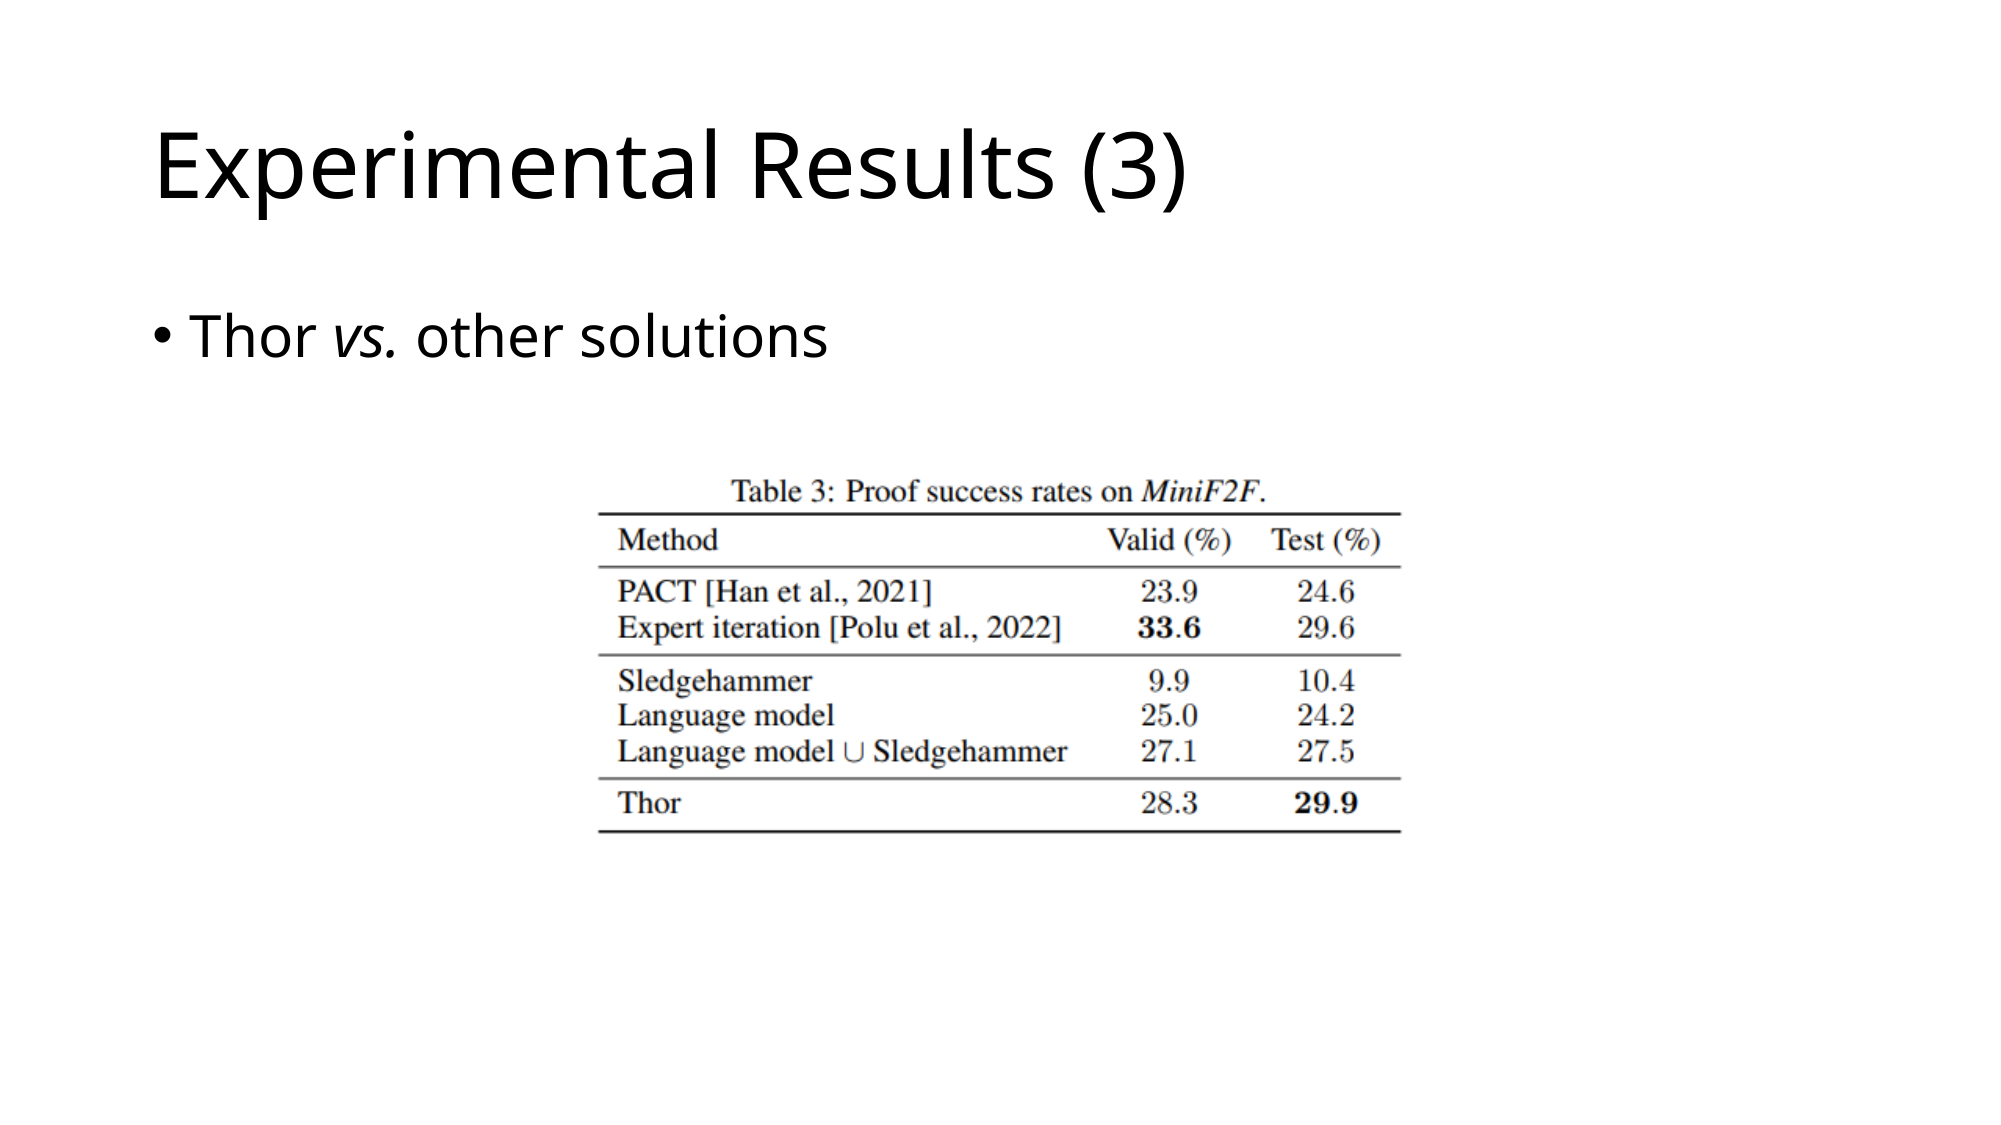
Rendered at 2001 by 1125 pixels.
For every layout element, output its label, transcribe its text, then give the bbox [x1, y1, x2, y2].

title Experimental Results (3) [137, 59, 1863, 278]
picture [593, 472, 1407, 840]
list Thor vs. other solutions [137, 299, 1863, 1014]
